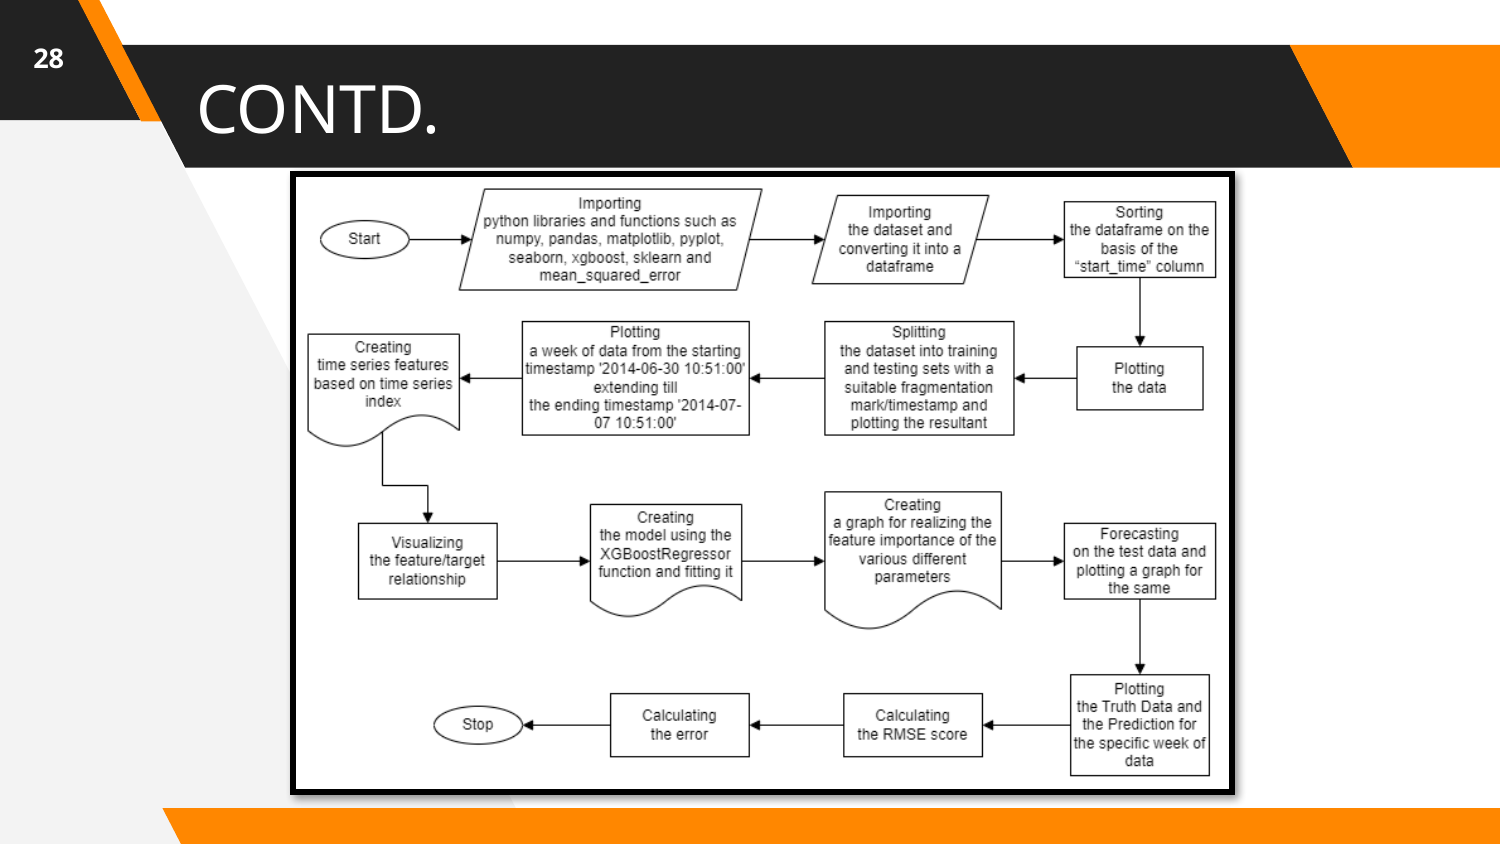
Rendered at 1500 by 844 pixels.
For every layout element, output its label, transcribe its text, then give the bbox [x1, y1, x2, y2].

picture [295, 176, 1230, 790]
slide_number 28 [0, 0, 98, 121]
title CONTD. [181, 45, 1285, 169]
